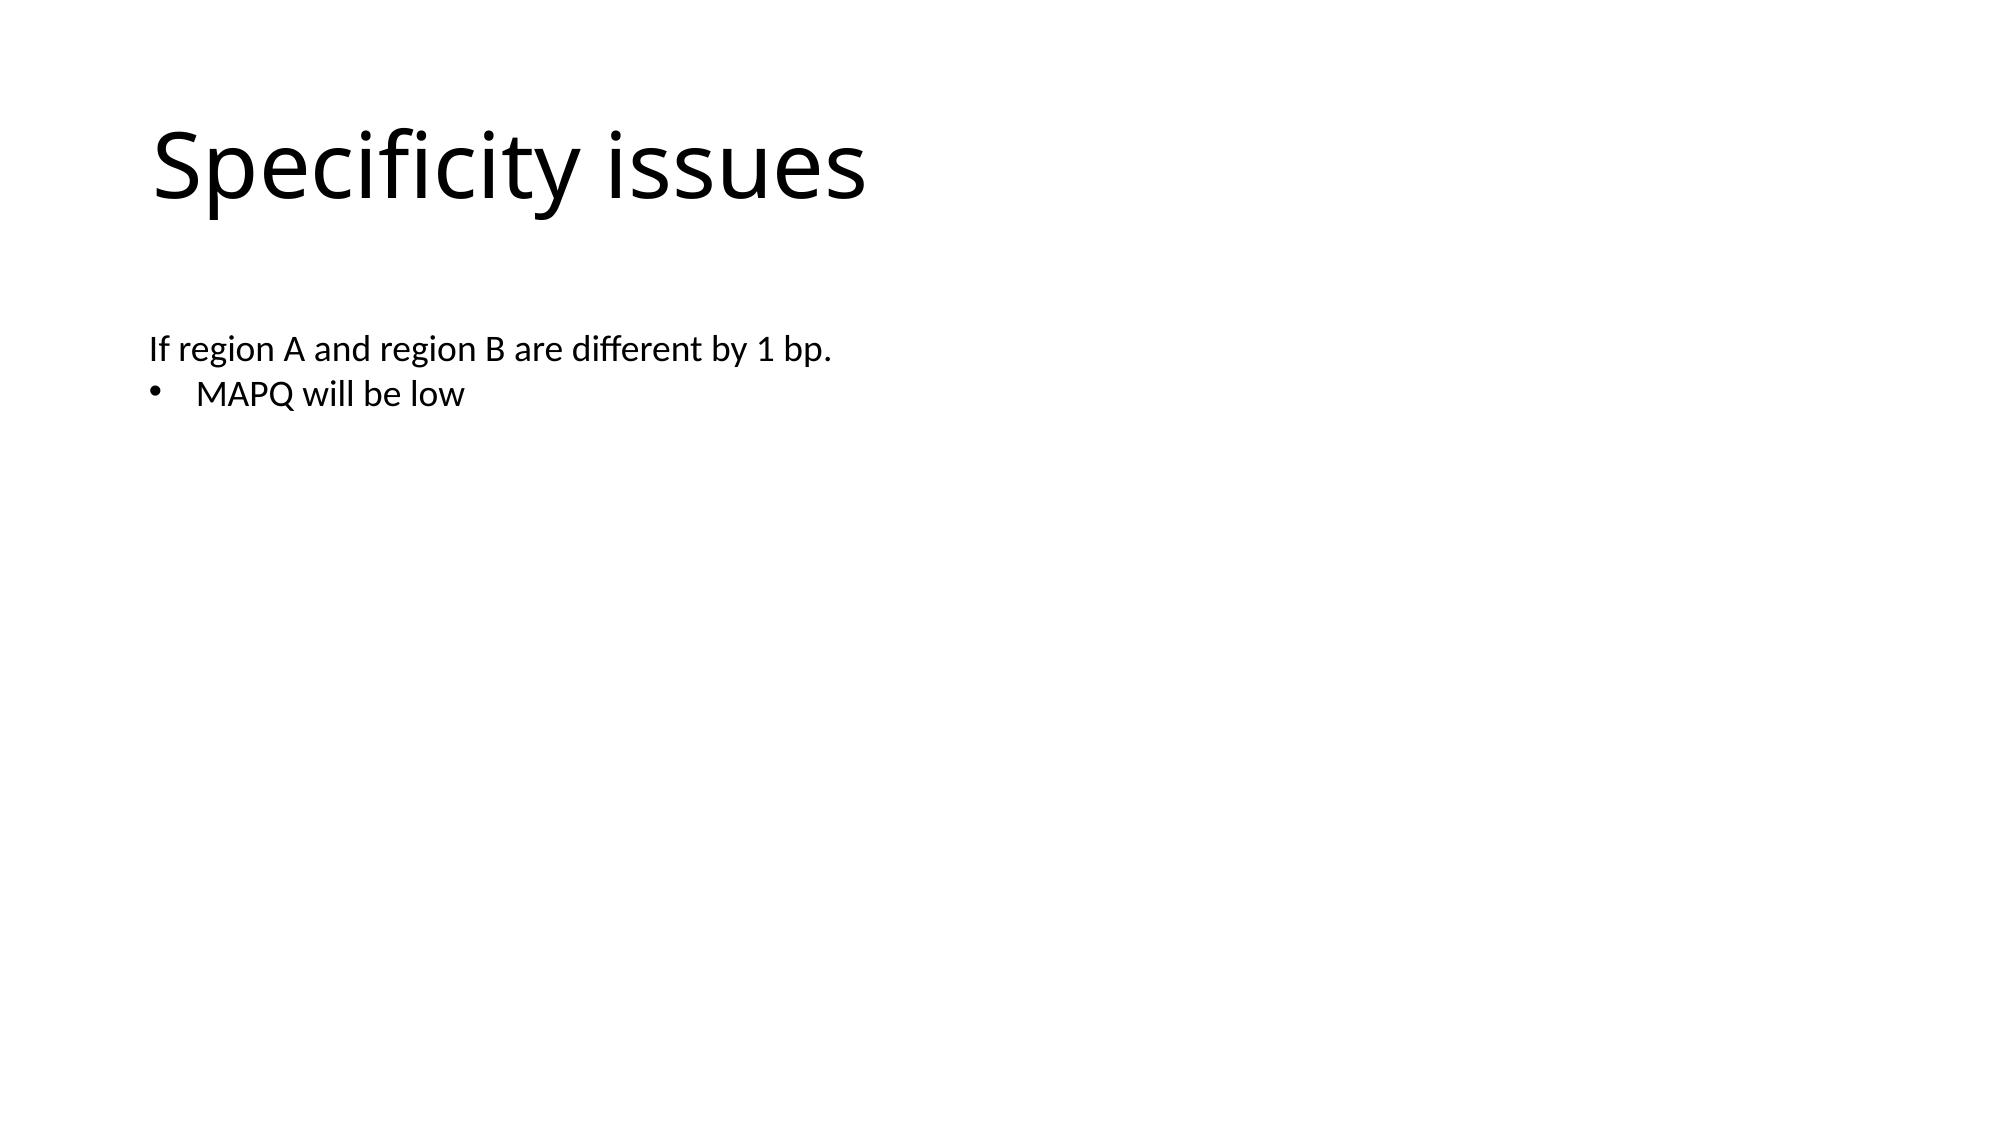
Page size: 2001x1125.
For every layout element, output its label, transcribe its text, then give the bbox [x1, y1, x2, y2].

title Specificity issues [137, 59, 1863, 278]
text_box If region A and region B are different by 1 bp. MAPQ will be low [134, 316, 849, 421]
